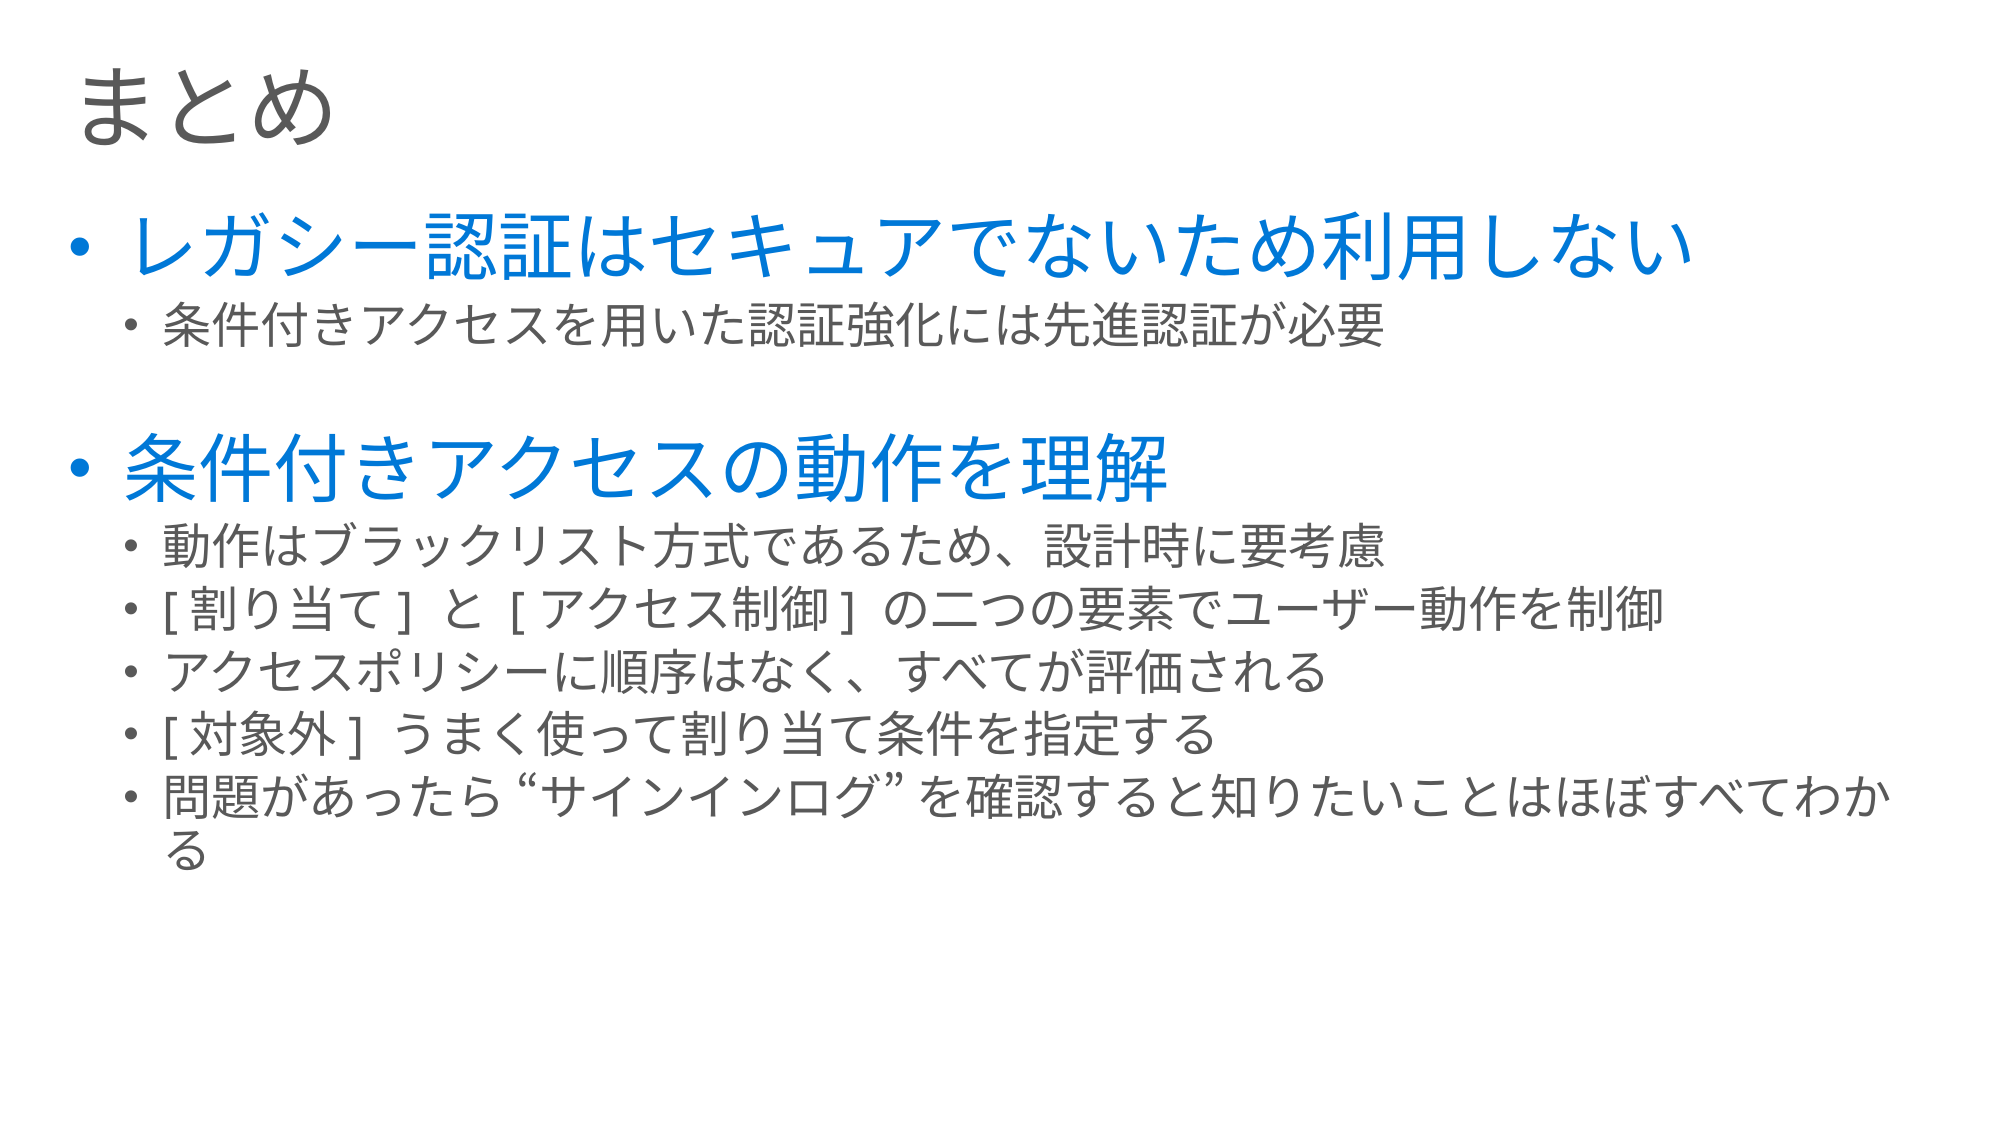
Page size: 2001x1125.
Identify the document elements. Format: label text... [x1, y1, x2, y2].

title まとめ [44, 47, 1957, 196]
list レガシー認証はセキュアでないため利用しない 条件付きアクセスを用いた認証強化には先進認証が必要 条件付きアクセスの動作を理解 動作はブラックリスト方式であるため、設計時に要考慮 [割り当て] と [アクセス制御] の二つの要素でユーザー動作を制御 アクセスポリシーに順序はなく、すべてが評価される [対象外] うまく使って割り当て条件を指定する 問題があったら “サインインログ” を確認すると知りたいことはほぼすべてわかる [44, 196, 1956, 1078]
